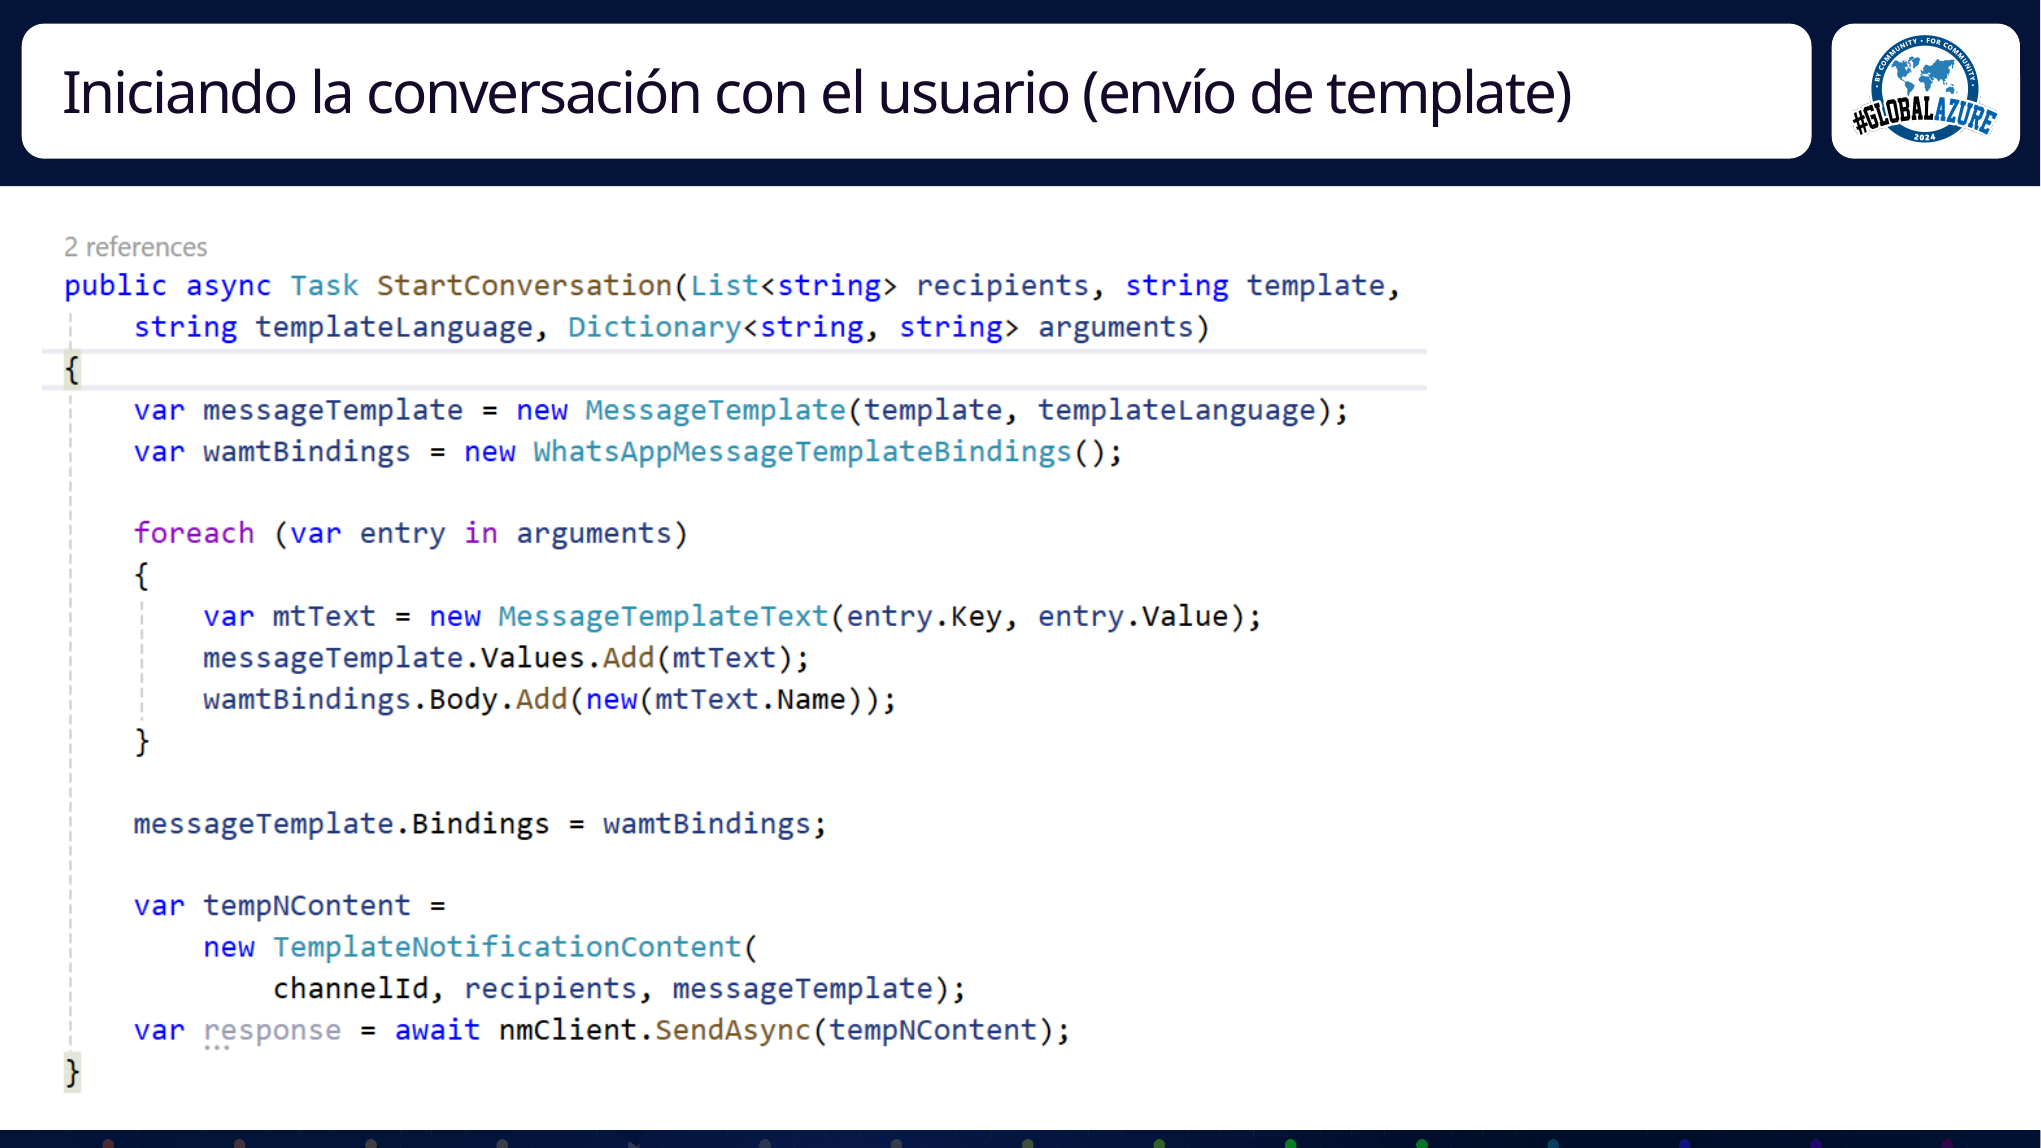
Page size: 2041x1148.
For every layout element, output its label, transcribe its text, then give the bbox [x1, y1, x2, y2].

picture [1848, 30, 2002, 149]
picture [0, 1130, 2041, 1148]
picture [42, 210, 1427, 1116]
title Iniciando la conversación con el usuario (envío de template) [38, 48, 1795, 130]
